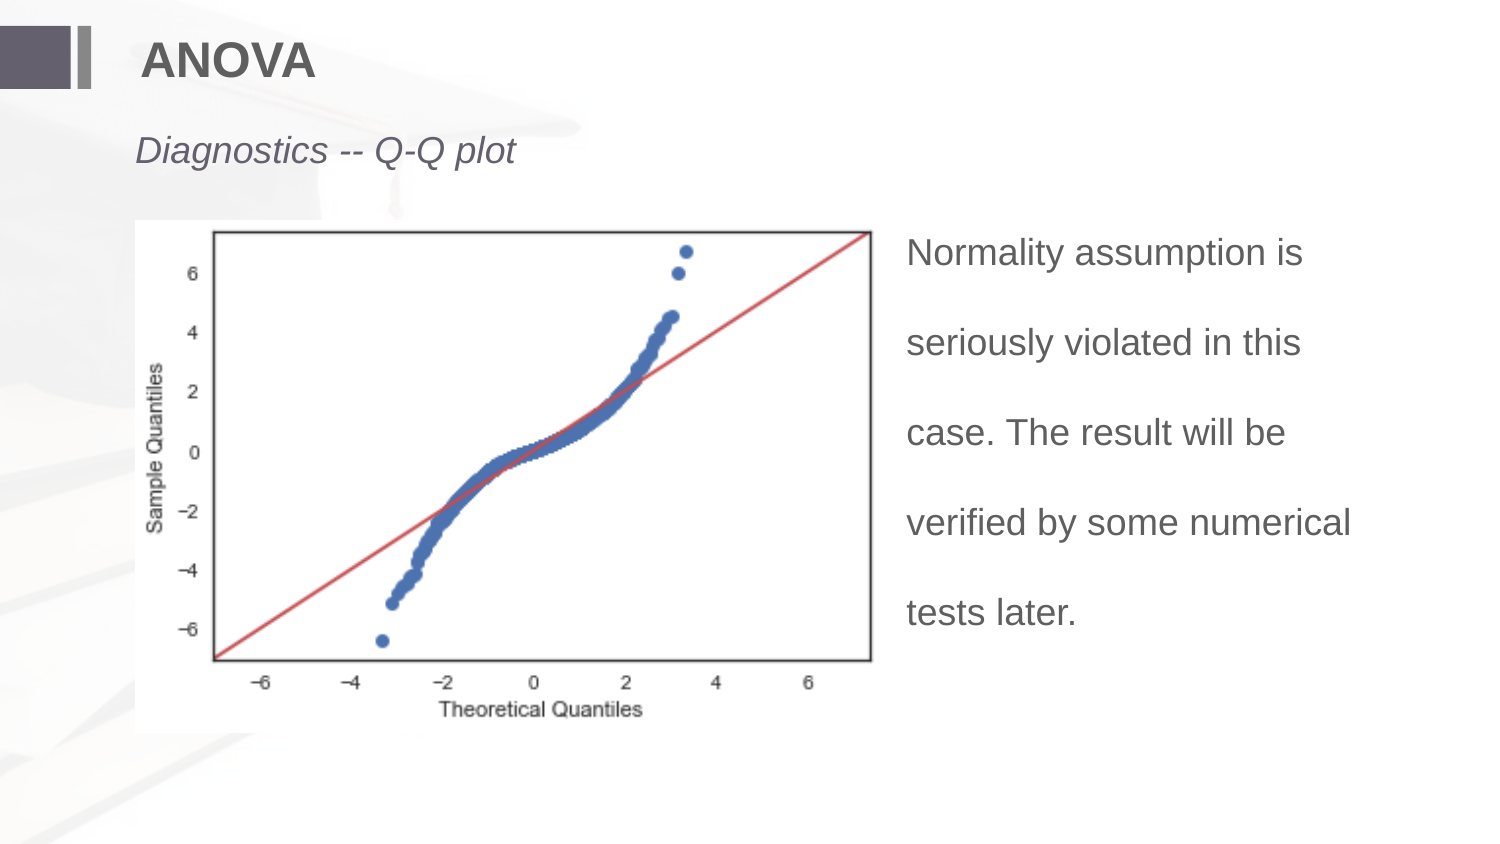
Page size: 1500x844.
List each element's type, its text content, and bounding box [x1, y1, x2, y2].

text_box Normality assumption is seriously violated in this case. The result will be verified by some numerical tests later. [891, 220, 1374, 686]
title Diagnostics -- Q-Q plot [123, 95, 1460, 177]
picture [135, 220, 883, 733]
text_box ANOVA [125, 20, 332, 95]
